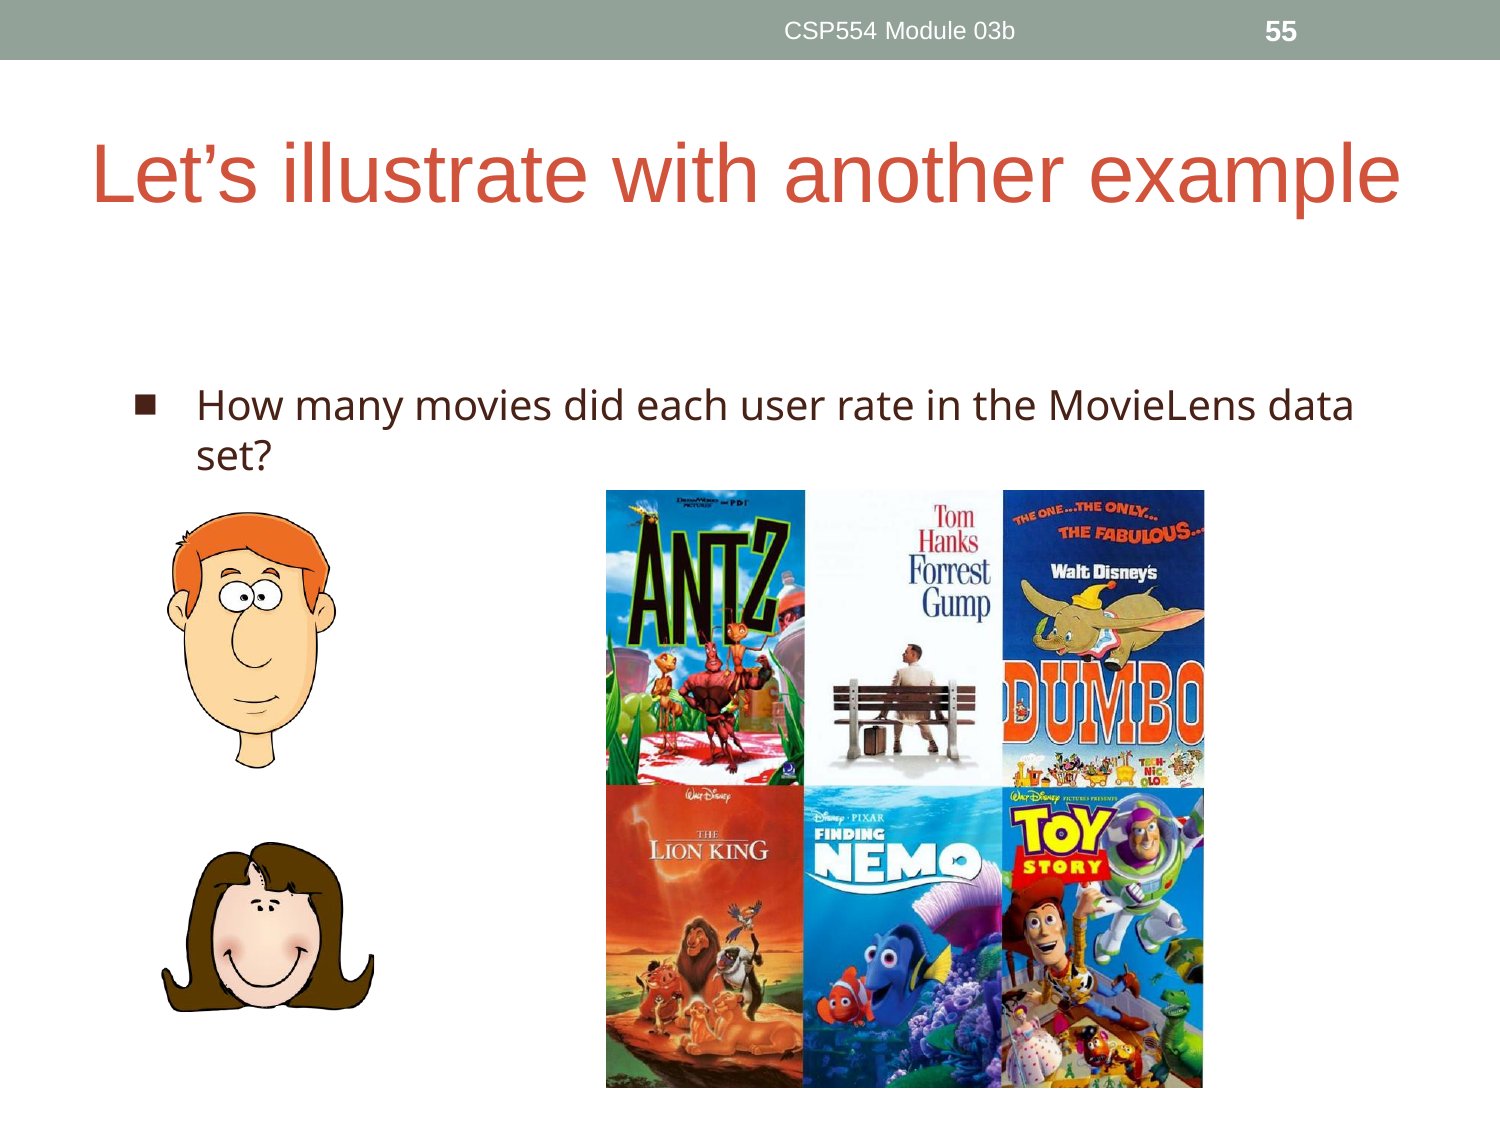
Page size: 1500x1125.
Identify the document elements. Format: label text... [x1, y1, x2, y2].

text_box [99, 494, 395, 790]
footer CSP554 Module 03b [562, 3, 1238, 57]
slide_number 55 [1250, 3, 1425, 57]
title Let’s illustrate with another example [75, 87, 1425, 250]
text_box How many movies did each user rate in the MovieLens data set? [130, 376, 1388, 479]
text_box [161, 842, 375, 1013]
text_box [606, 490, 1205, 1088]
